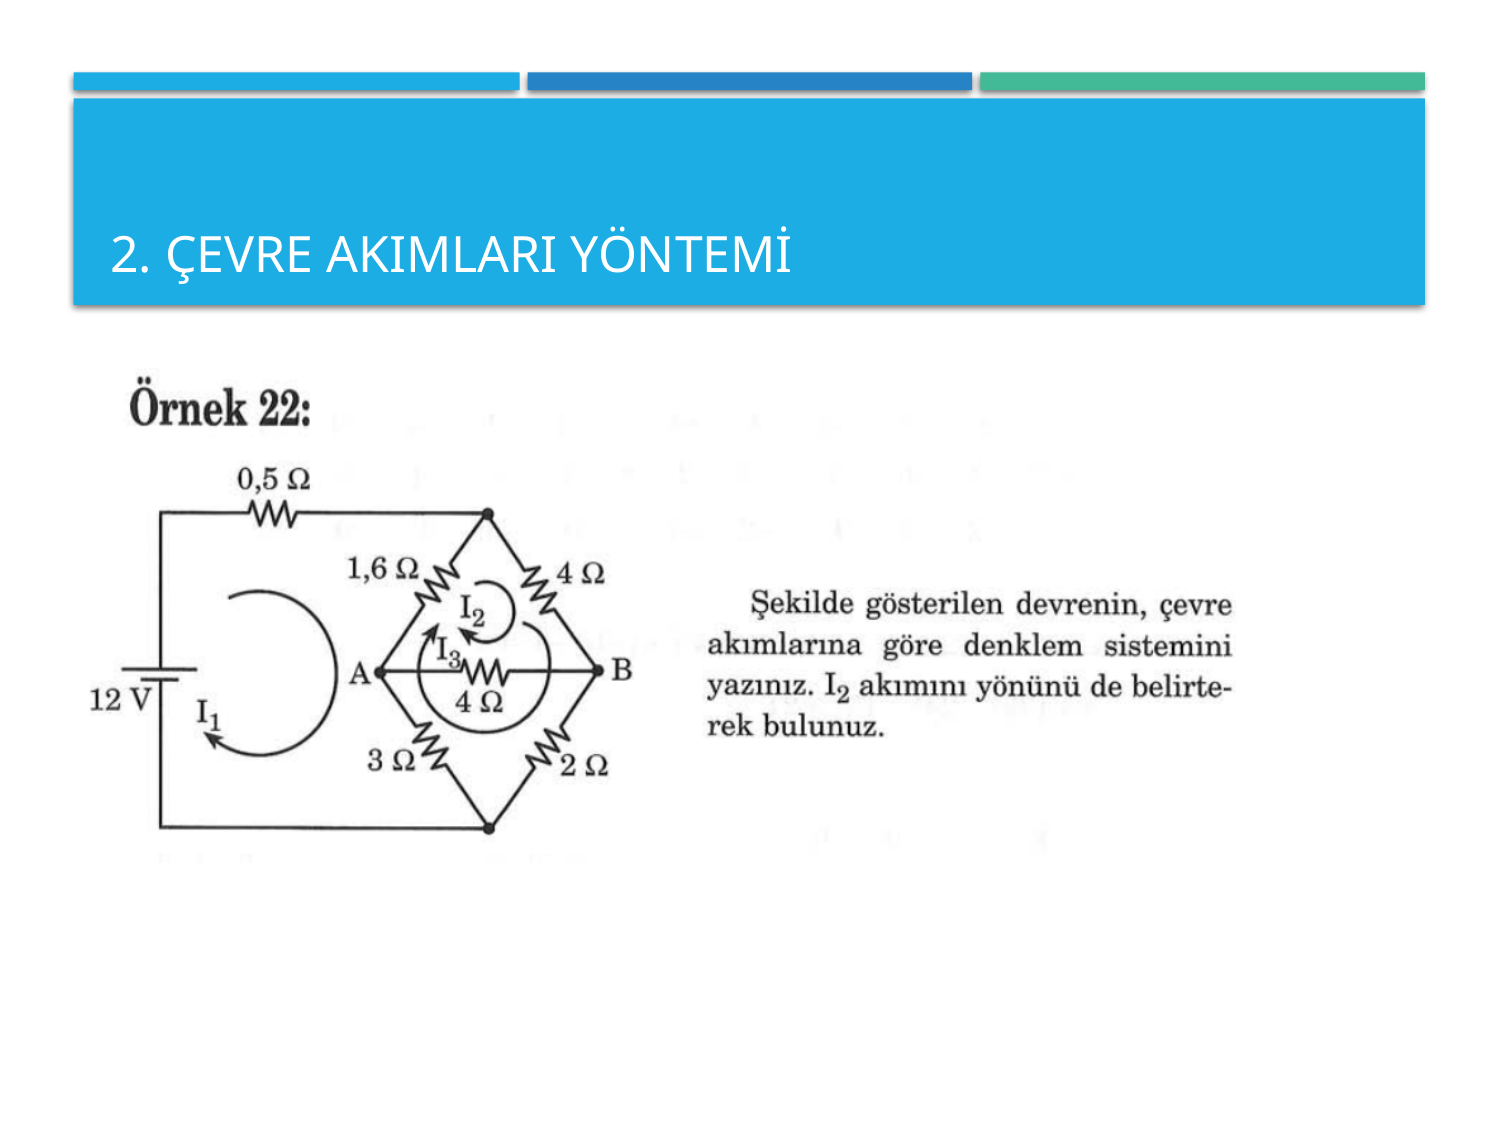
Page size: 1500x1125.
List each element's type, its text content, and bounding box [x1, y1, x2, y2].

picture [52, 353, 1253, 864]
title 2. Çevre akımları yöntemi [95, 112, 1406, 291]
